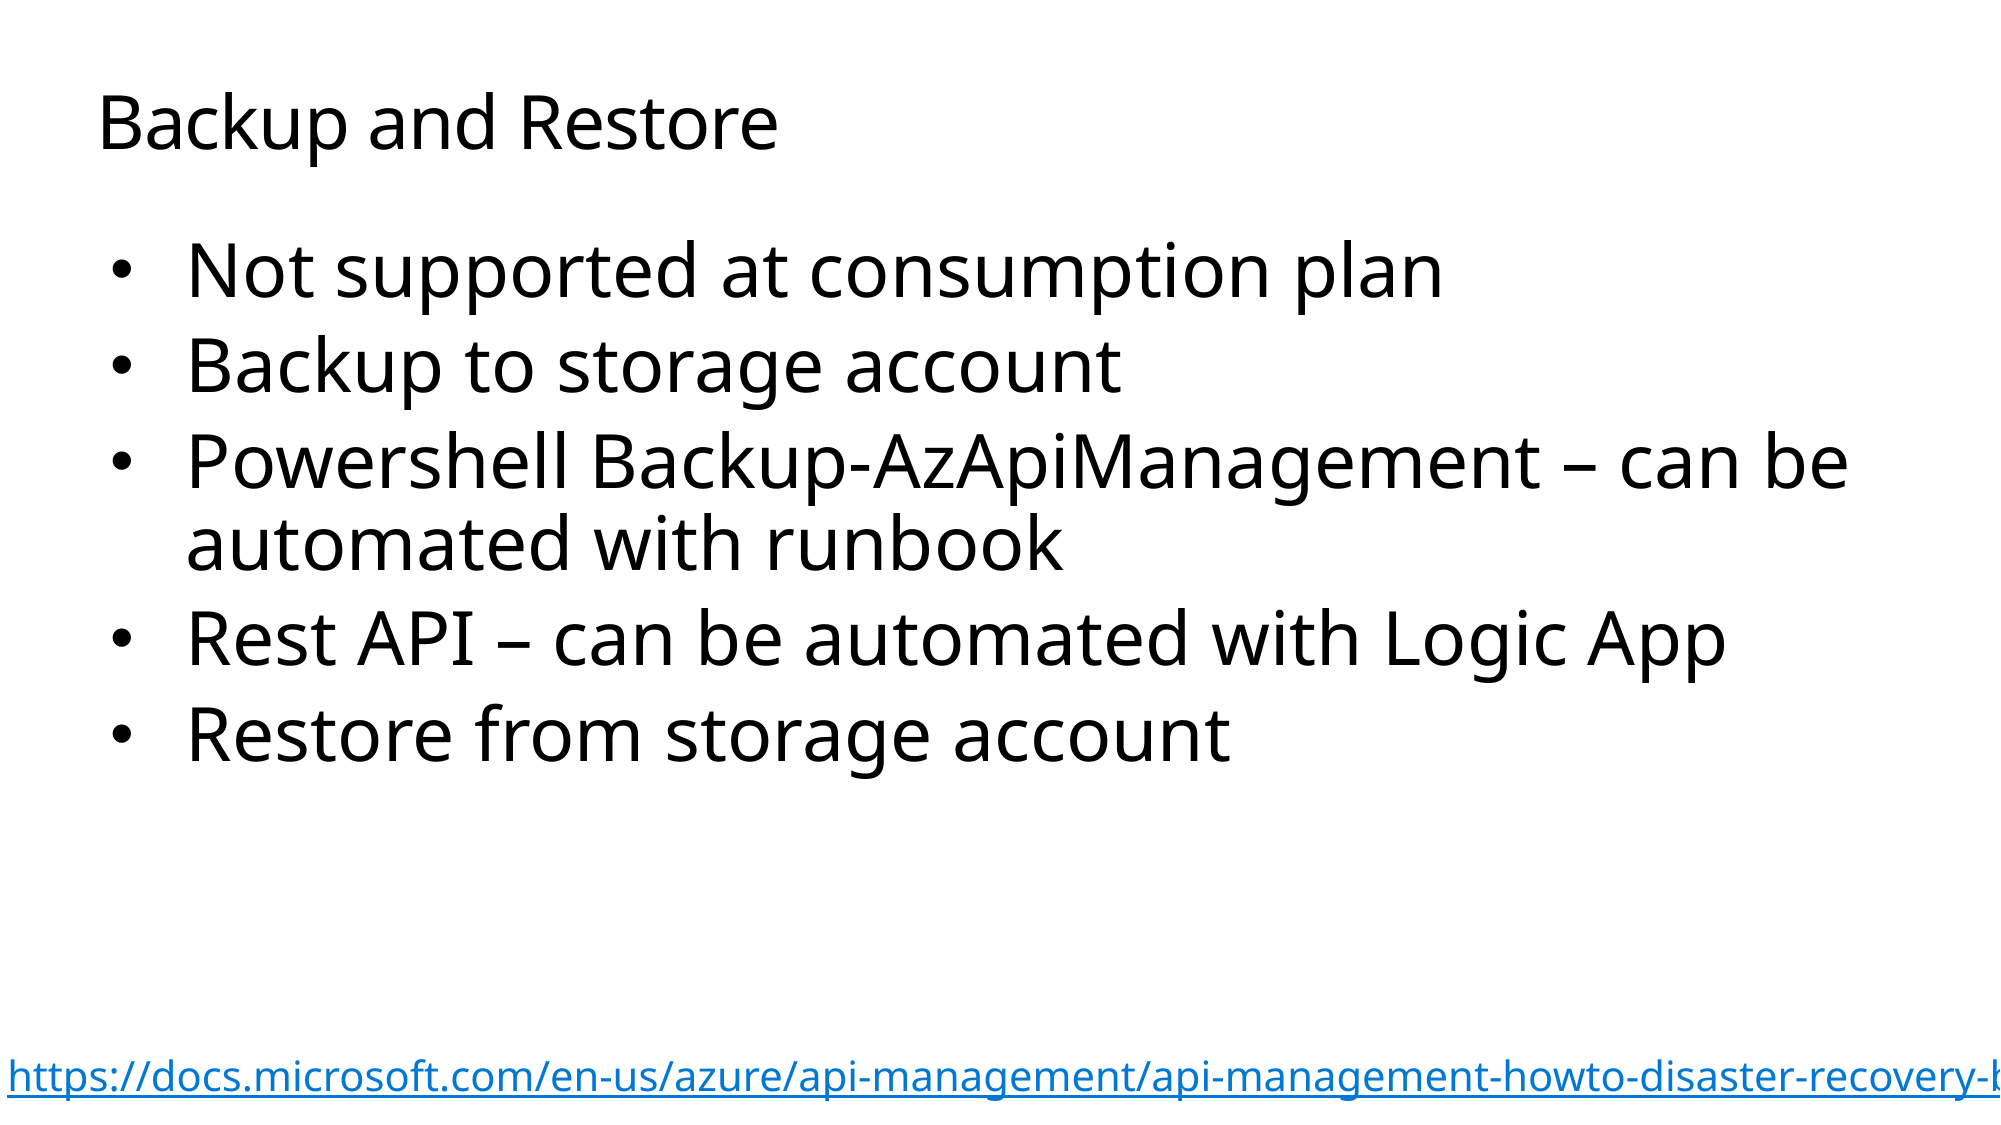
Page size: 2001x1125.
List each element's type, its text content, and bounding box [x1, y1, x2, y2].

title Backup and Restore [96, 75, 1904, 166]
text_box Not supported at consumption plan Backup to storage account Powershell Backup-AzApiManagement – can be automated with runbook Rest API – can be automated with Logic App Restore from storage account [96, 224, 1924, 1050]
text_box https://docs.microsoft.com/en-us/azure/api-management/api-management-howto-disaster-recovery-backup-restore [7, 1050, 2000, 1107]
